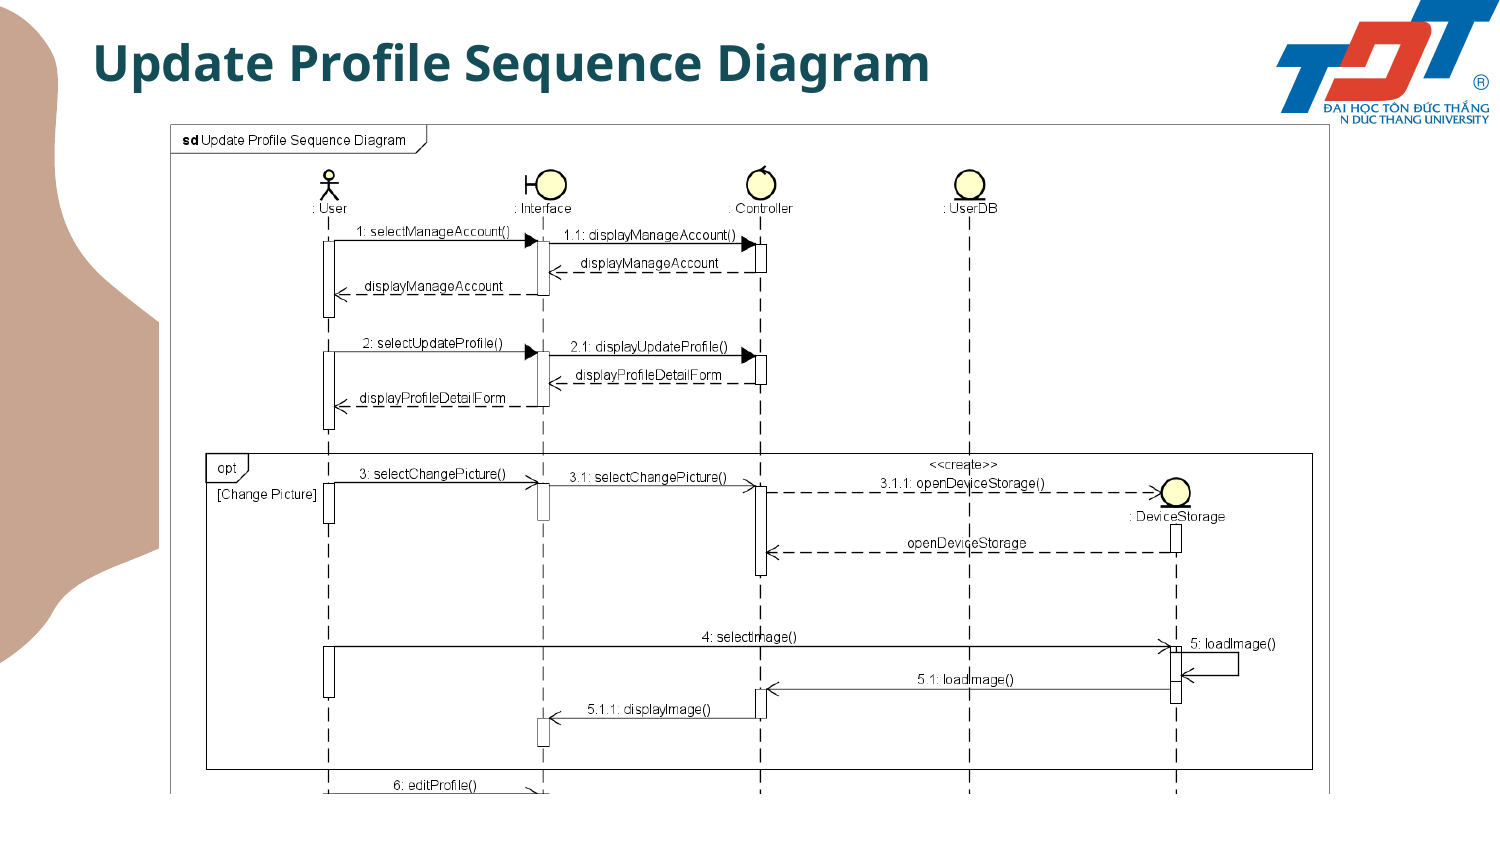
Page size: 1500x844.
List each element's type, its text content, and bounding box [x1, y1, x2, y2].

picture [159, 0, 1500, 794]
text_box Update Profile Sequence Diagram [77, 9, 1271, 114]
